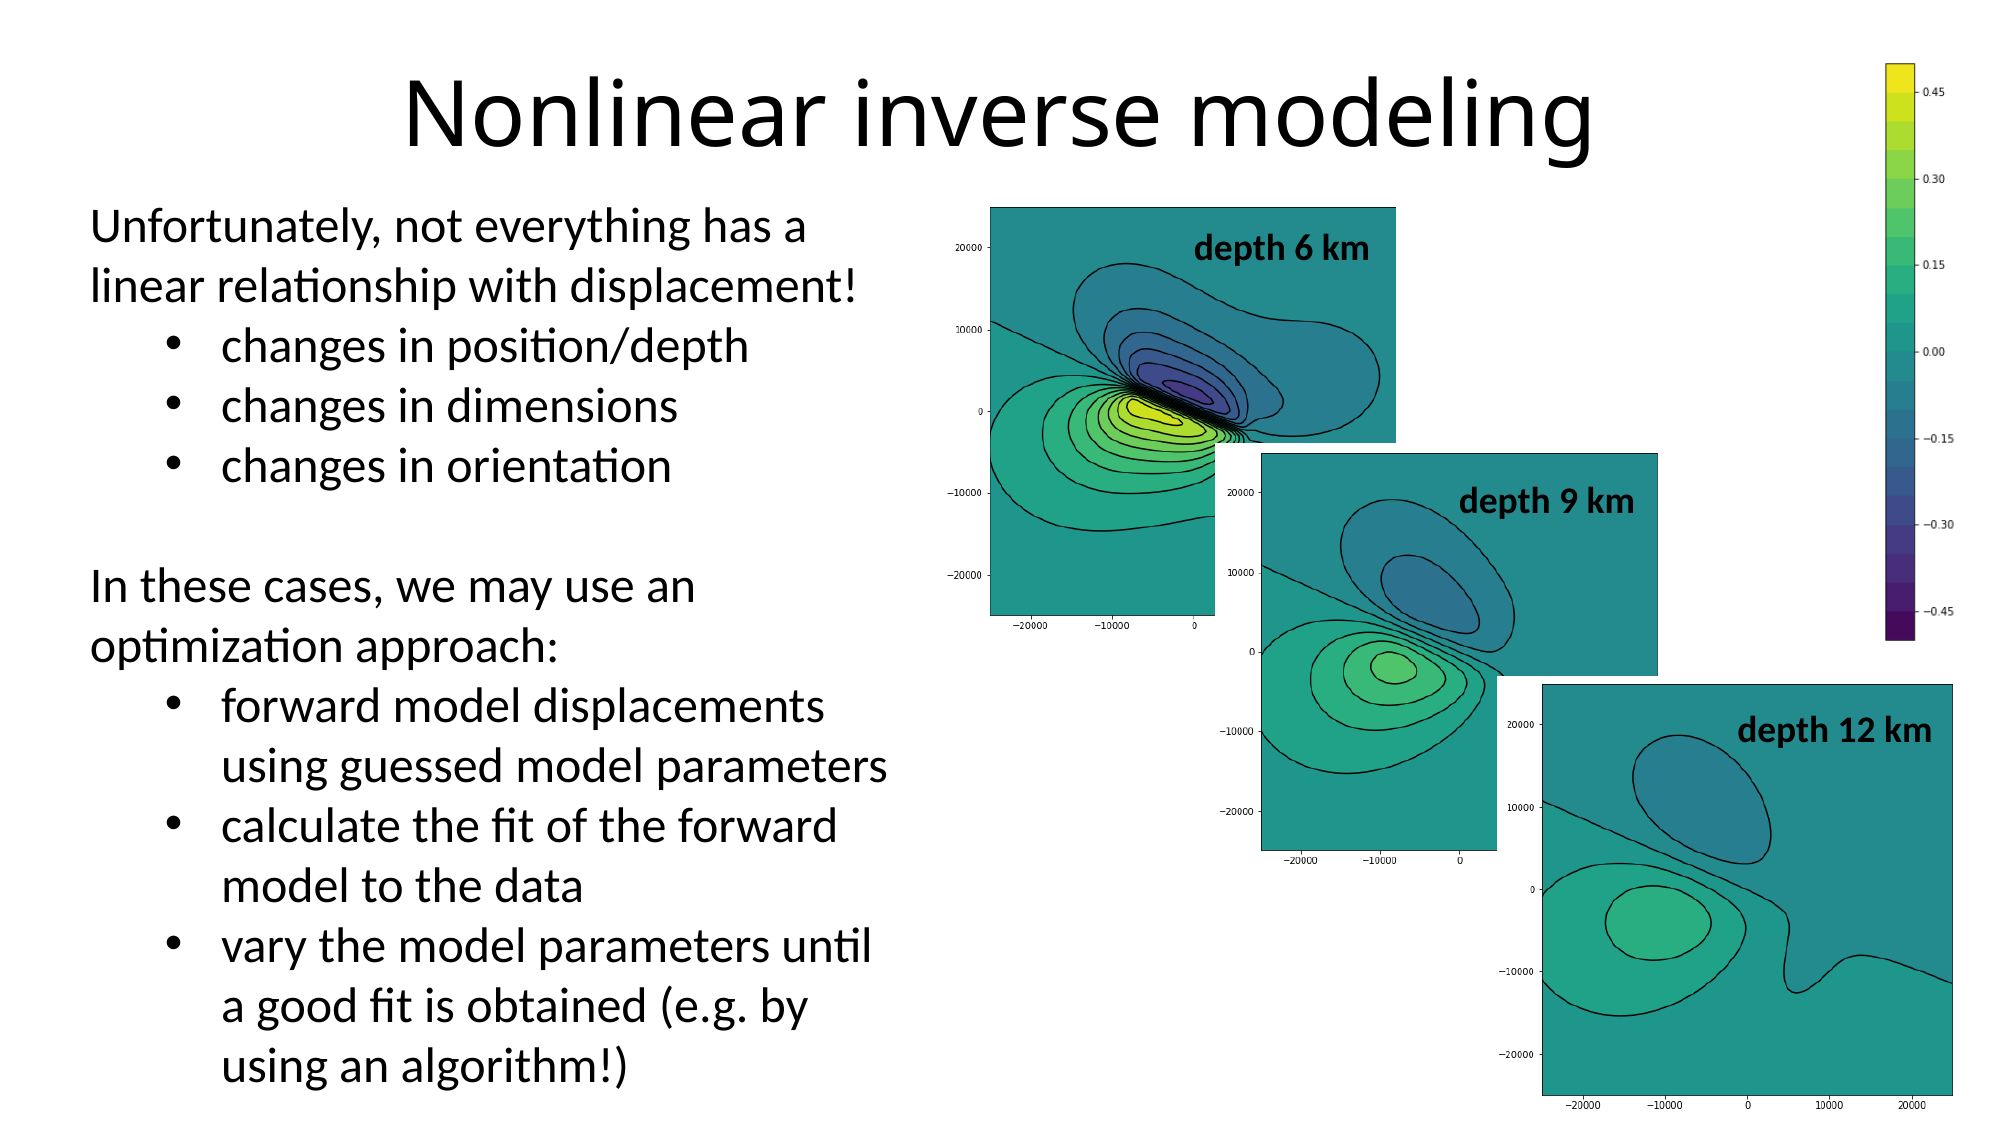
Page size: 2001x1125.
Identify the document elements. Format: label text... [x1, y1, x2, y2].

text_box Unfortunately, not everything has a linear relationship with displacement! changes in position/depth changes in dimensions changes in orientation In these cases, we may use an optimization approach: forward model displacements using guessed model parameters calculate the fit of the forward model to the data vary the model parameters until a good fit is obtained (e.g. by using an algorithm!) [75, 184, 913, 1100]
title Nonlinear inverse modeling [137, 59, 1863, 278]
picture [937, 192, 1960, 1112]
picture [1878, 59, 1960, 642]
